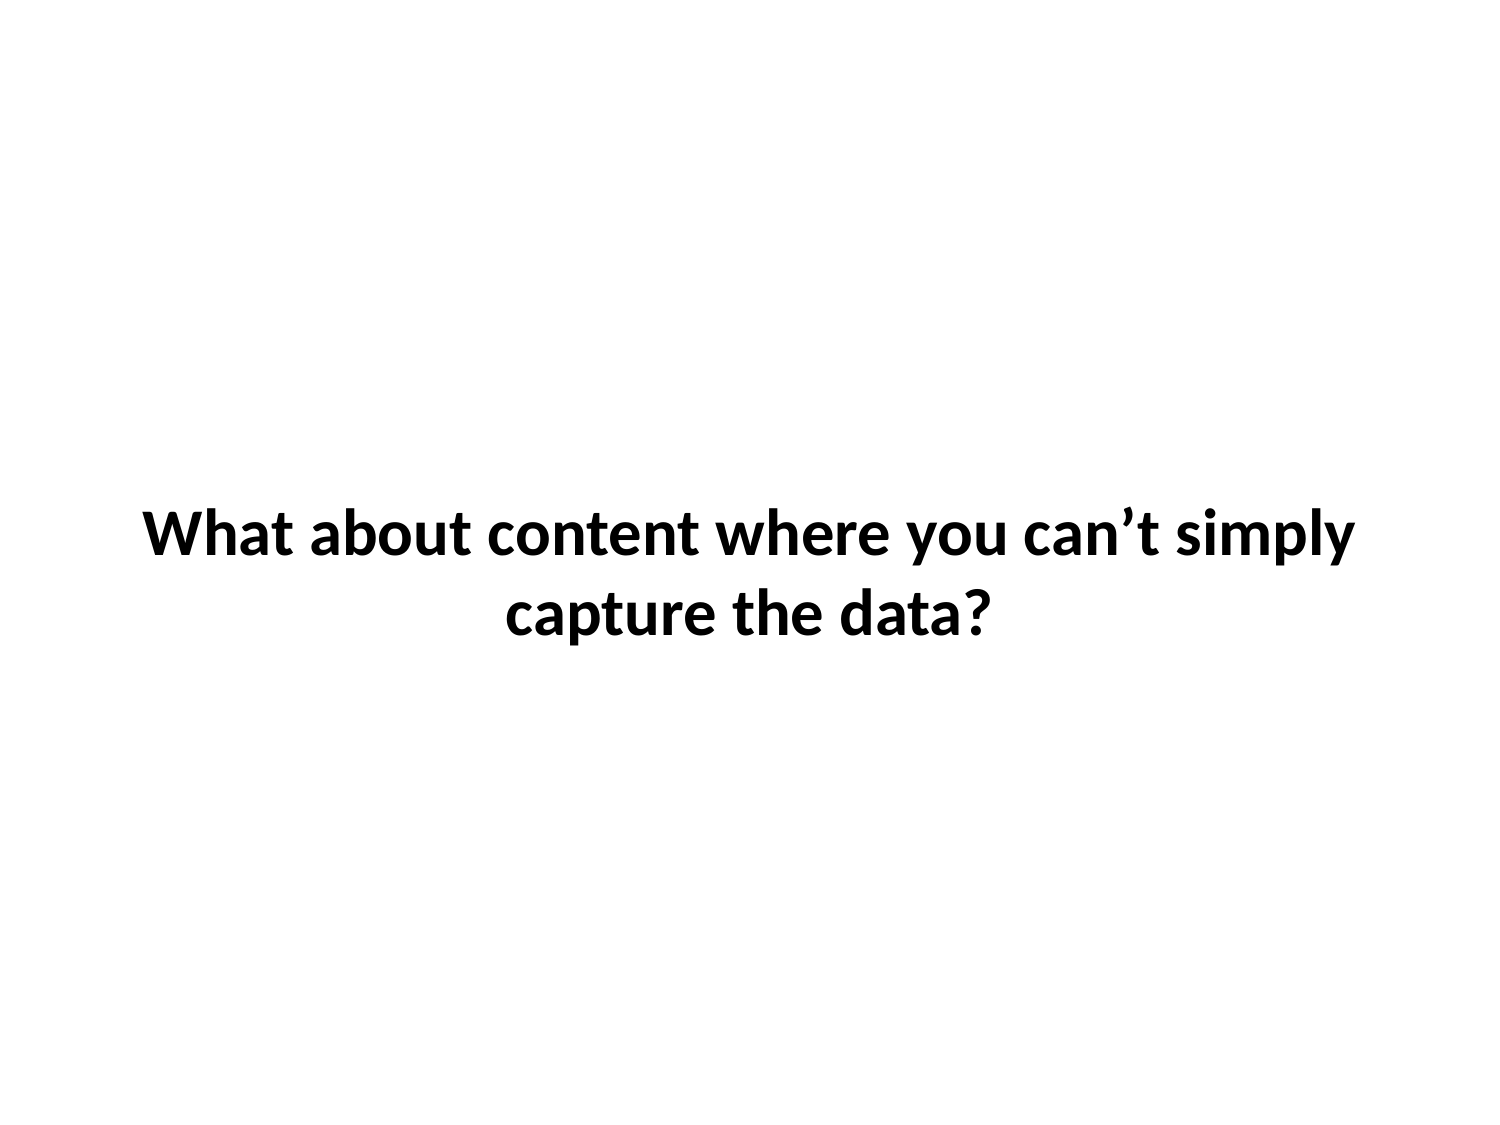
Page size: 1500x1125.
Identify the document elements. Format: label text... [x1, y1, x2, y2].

list What about content where you can’t simply capture the data? [75, 481, 1425, 1125]
